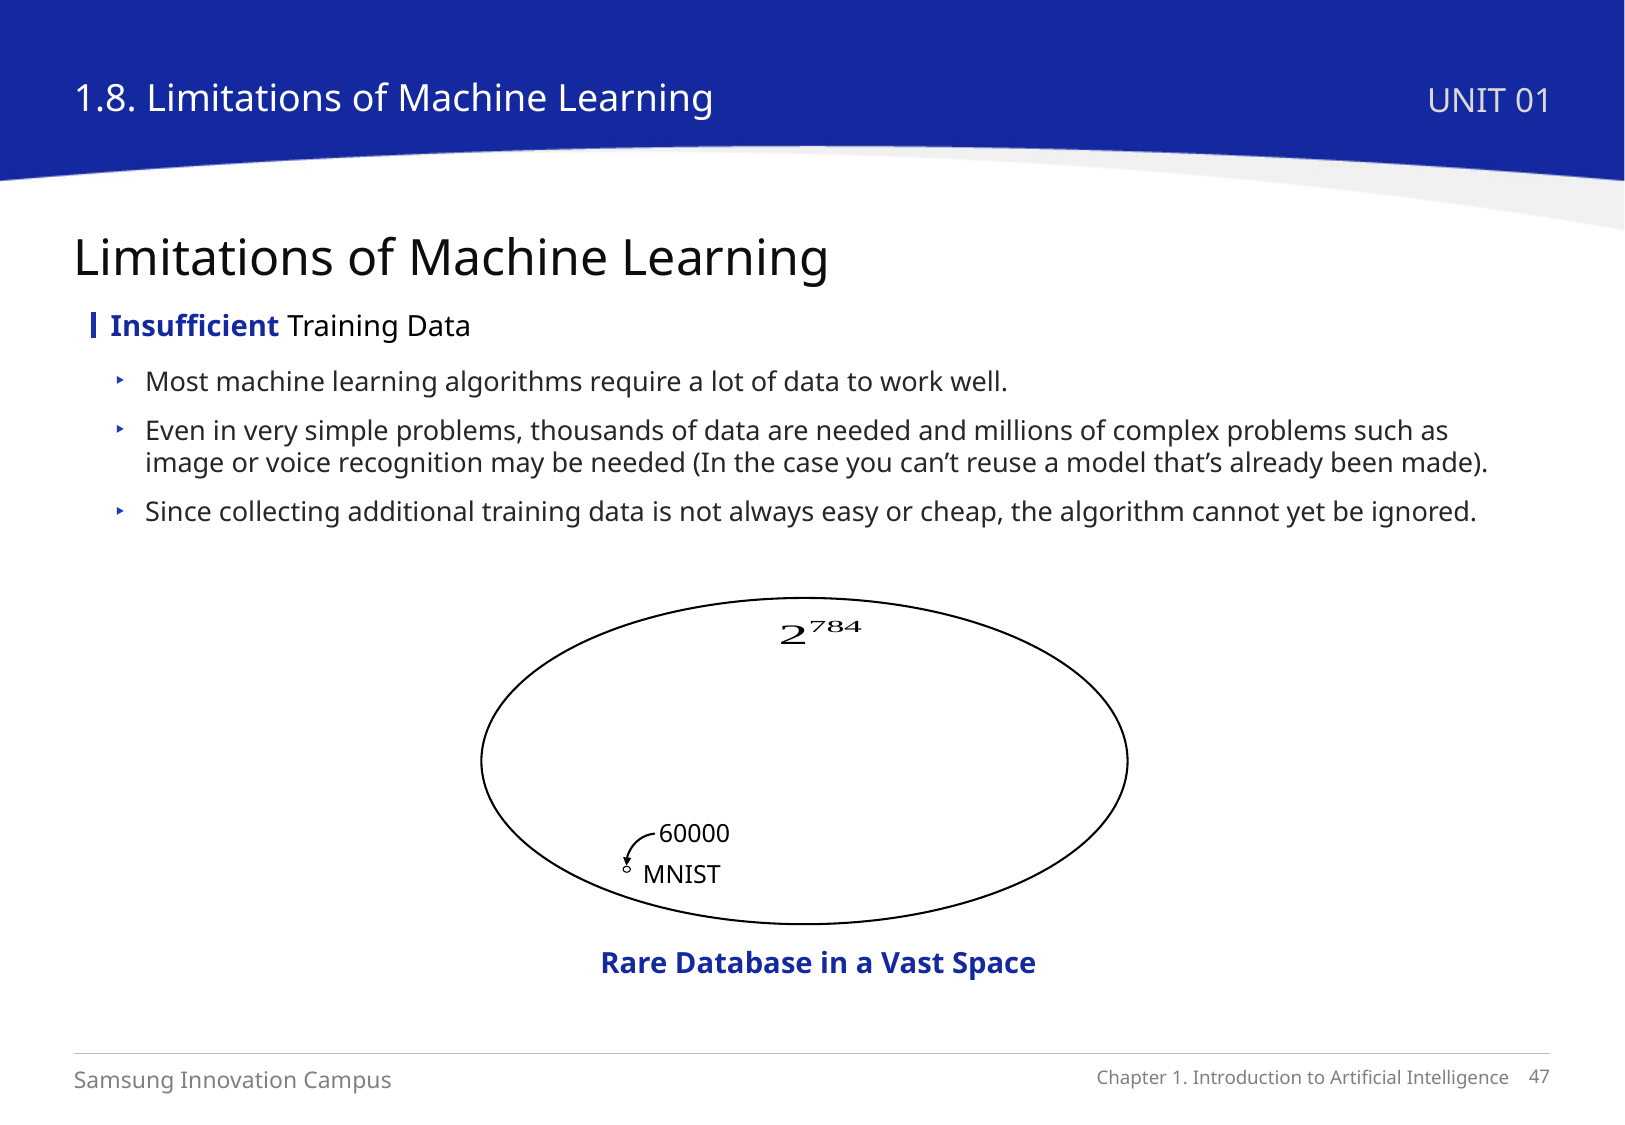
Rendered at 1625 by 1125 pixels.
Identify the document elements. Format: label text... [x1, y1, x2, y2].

picture [0, 0, 1625, 1125]
text_box Limitations of Machine Learning [73, 224, 1552, 287]
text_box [91, 307, 1598, 541]
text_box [73, 73, 1554, 120]
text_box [481, 597, 1144, 980]
